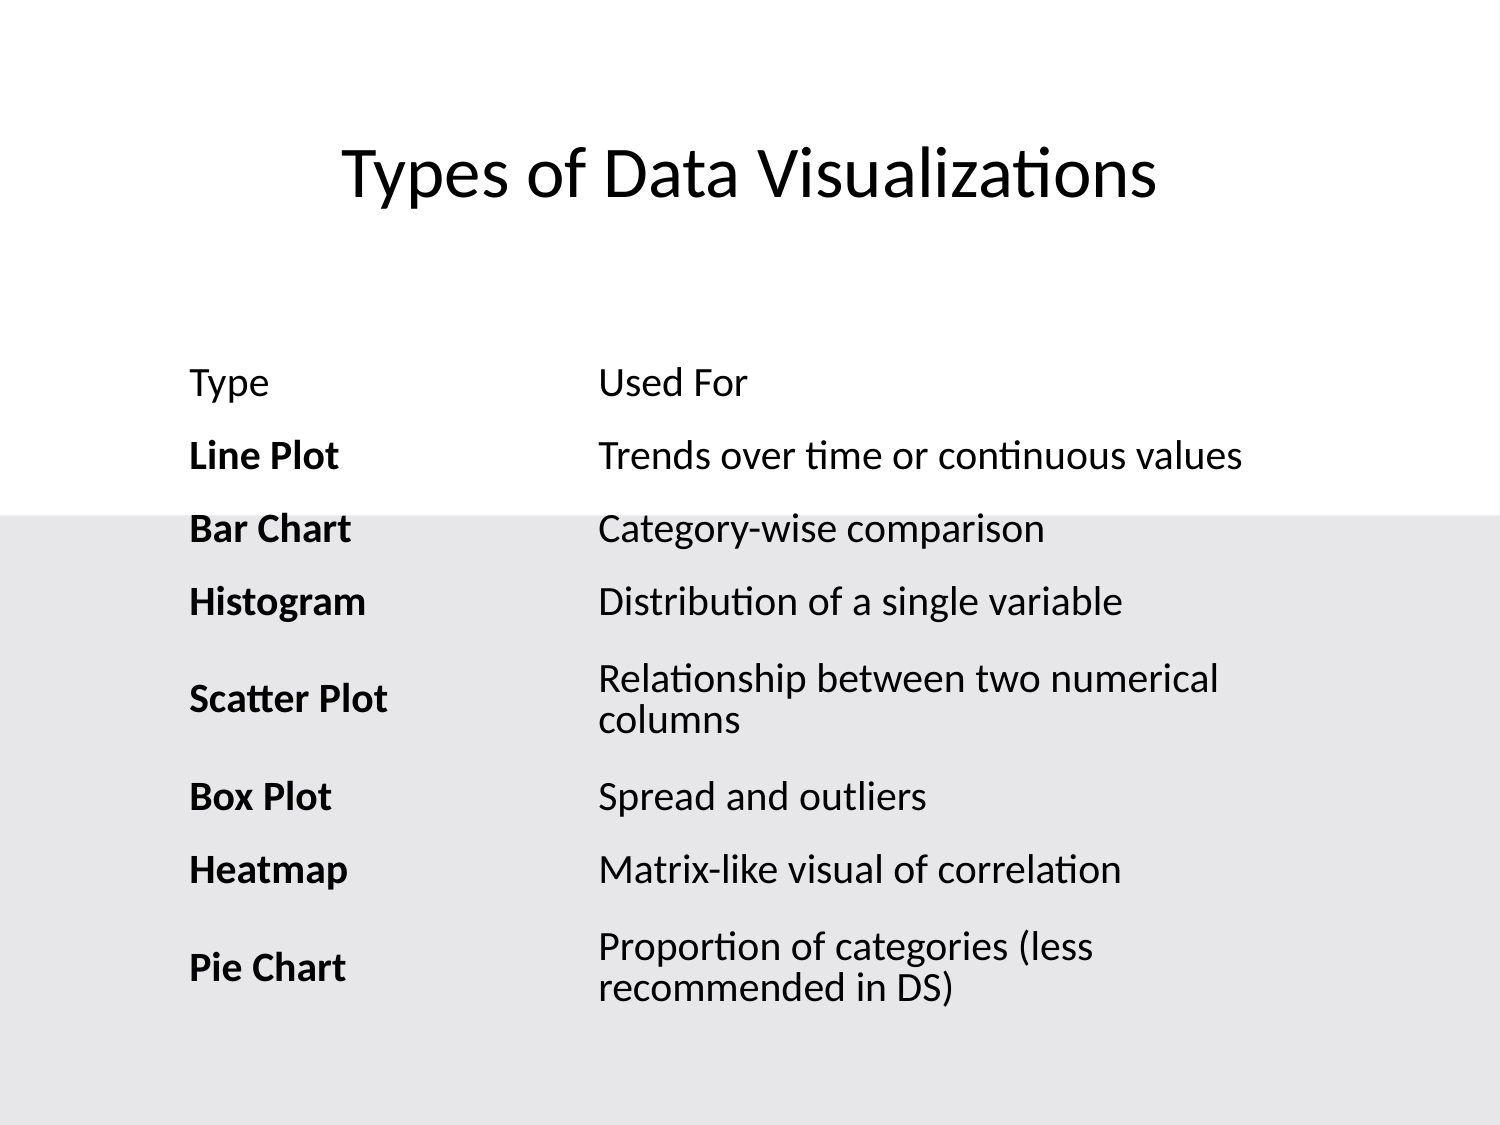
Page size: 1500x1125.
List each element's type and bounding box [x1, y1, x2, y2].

text_box [0, 0, 1500, 1125]
